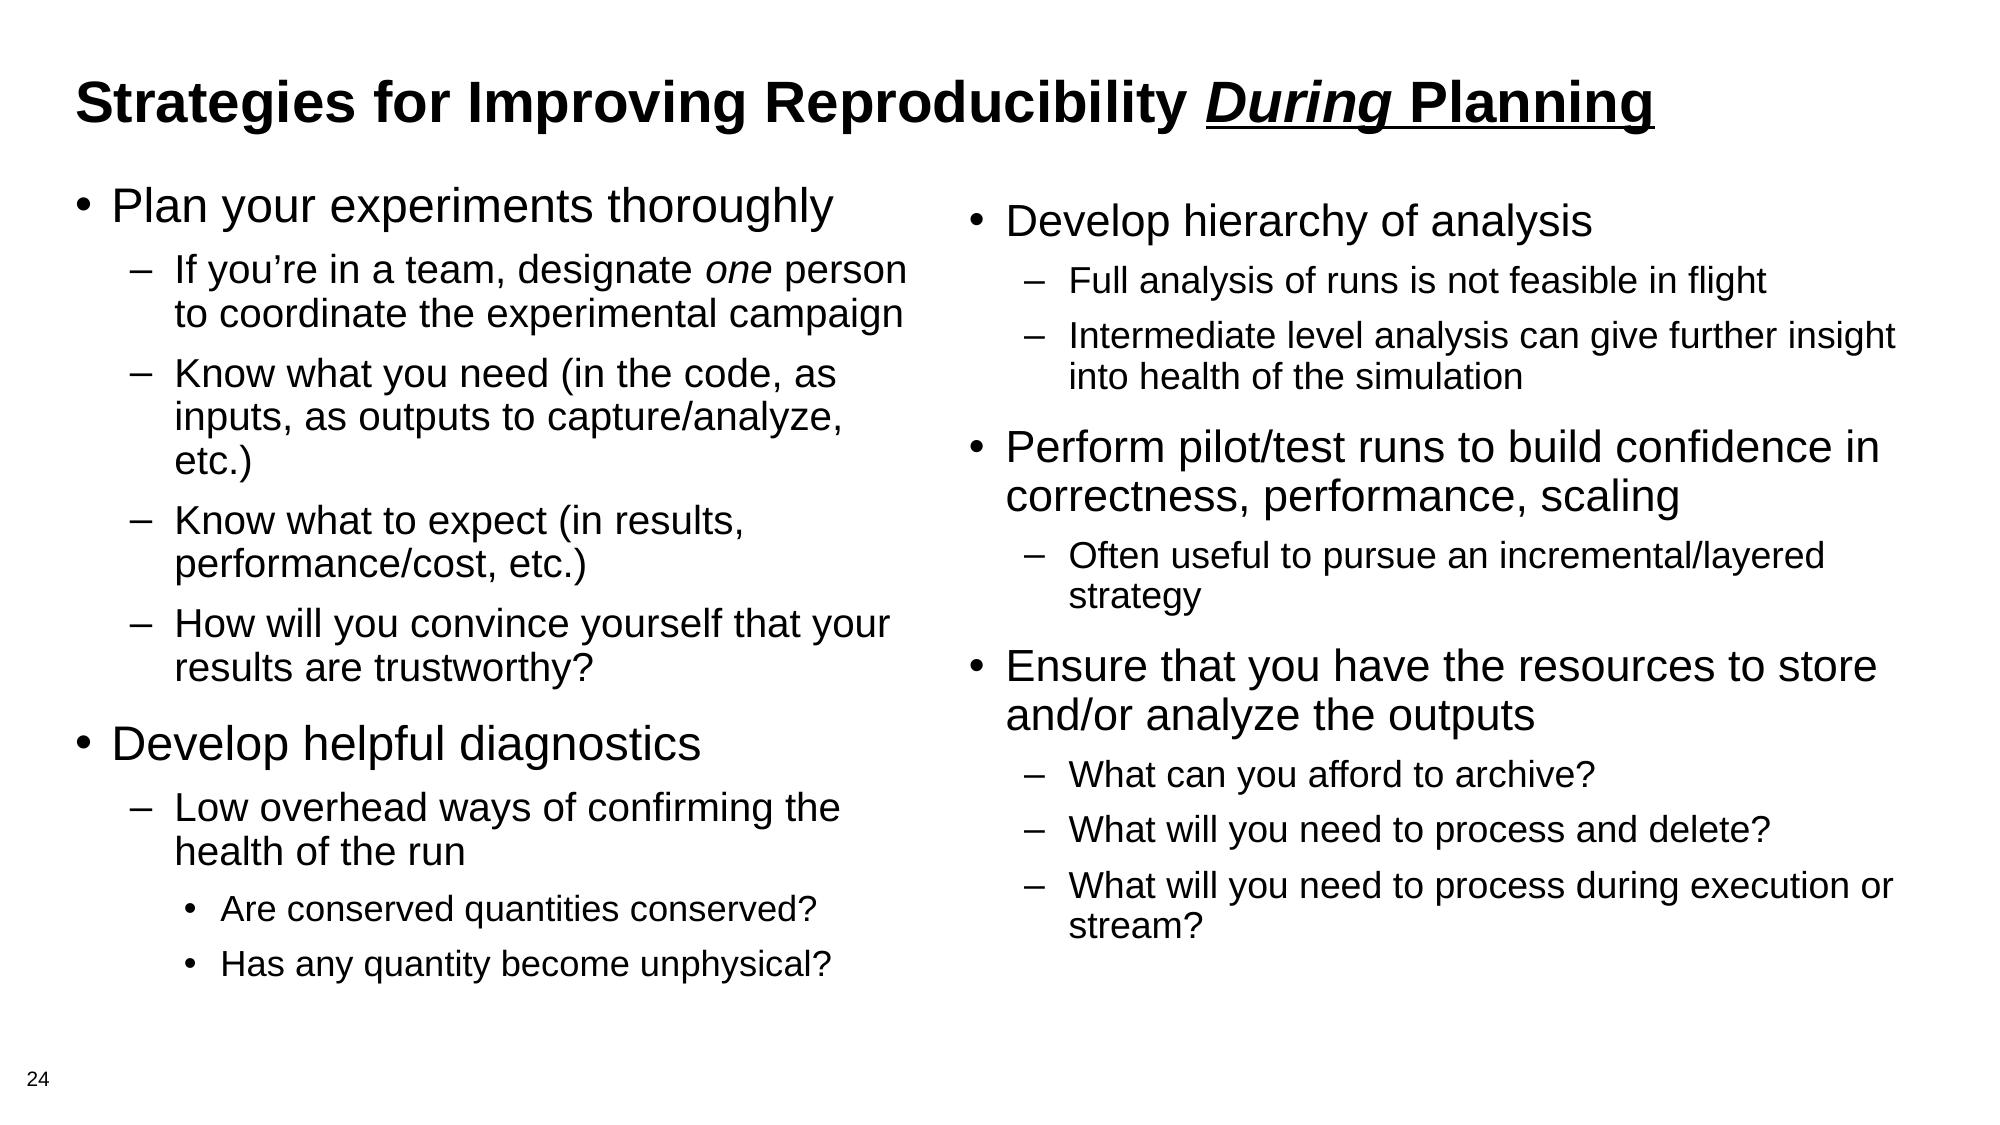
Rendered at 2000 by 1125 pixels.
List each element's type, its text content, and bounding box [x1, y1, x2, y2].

title Strategies for Improving Reproducibility During Planning [59, 67, 1926, 218]
text_box Develop hierarchy of analysis Full analysis of runs is not feasible in flight Intermediate level analysis can give further insight into health of the simulation Perform pilot/test runs to build confidence in correctness, performance, scaling Often useful to pursue an incremental/layered strategy Ensure that you have the resources to store and/or analyze the outputs What can you afford to archive? What will you need to process and delete? What will you need to process during execution or stream? [953, 109, 1981, 958]
list Plan your experiments thoroughly If you’re in a team, designate one person to coordinate the experimental campaign Know what you need (in the code, as inputs, as outputs to capture/analyze, etc.) Know what to expect (in results, performance/cost, etc.) How will you convince yourself that your results are trustworthy? Develop helpful diagnostics Low overhead ways of confirming the health of the run Are conserved quantities conserved? Has any quantity become unphysical? [59, 172, 924, 1021]
